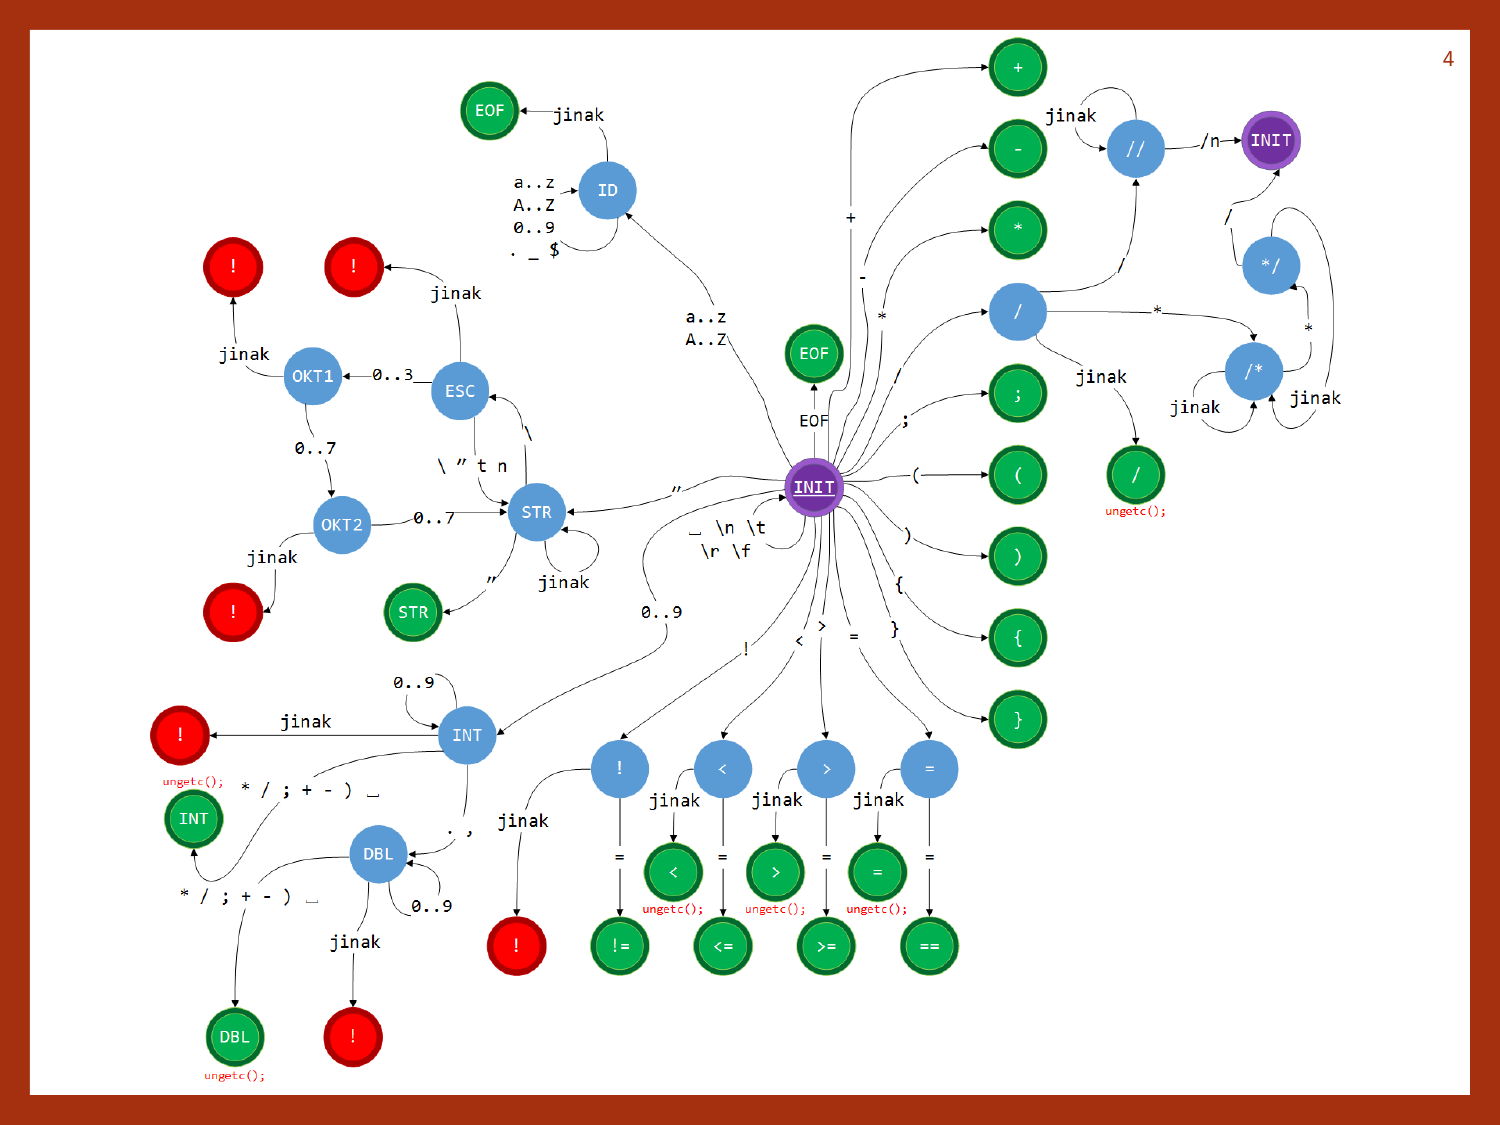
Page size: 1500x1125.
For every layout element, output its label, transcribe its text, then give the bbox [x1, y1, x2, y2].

slide_number 4 [1260, 29, 1470, 90]
picture [148, 35, 1352, 1089]
